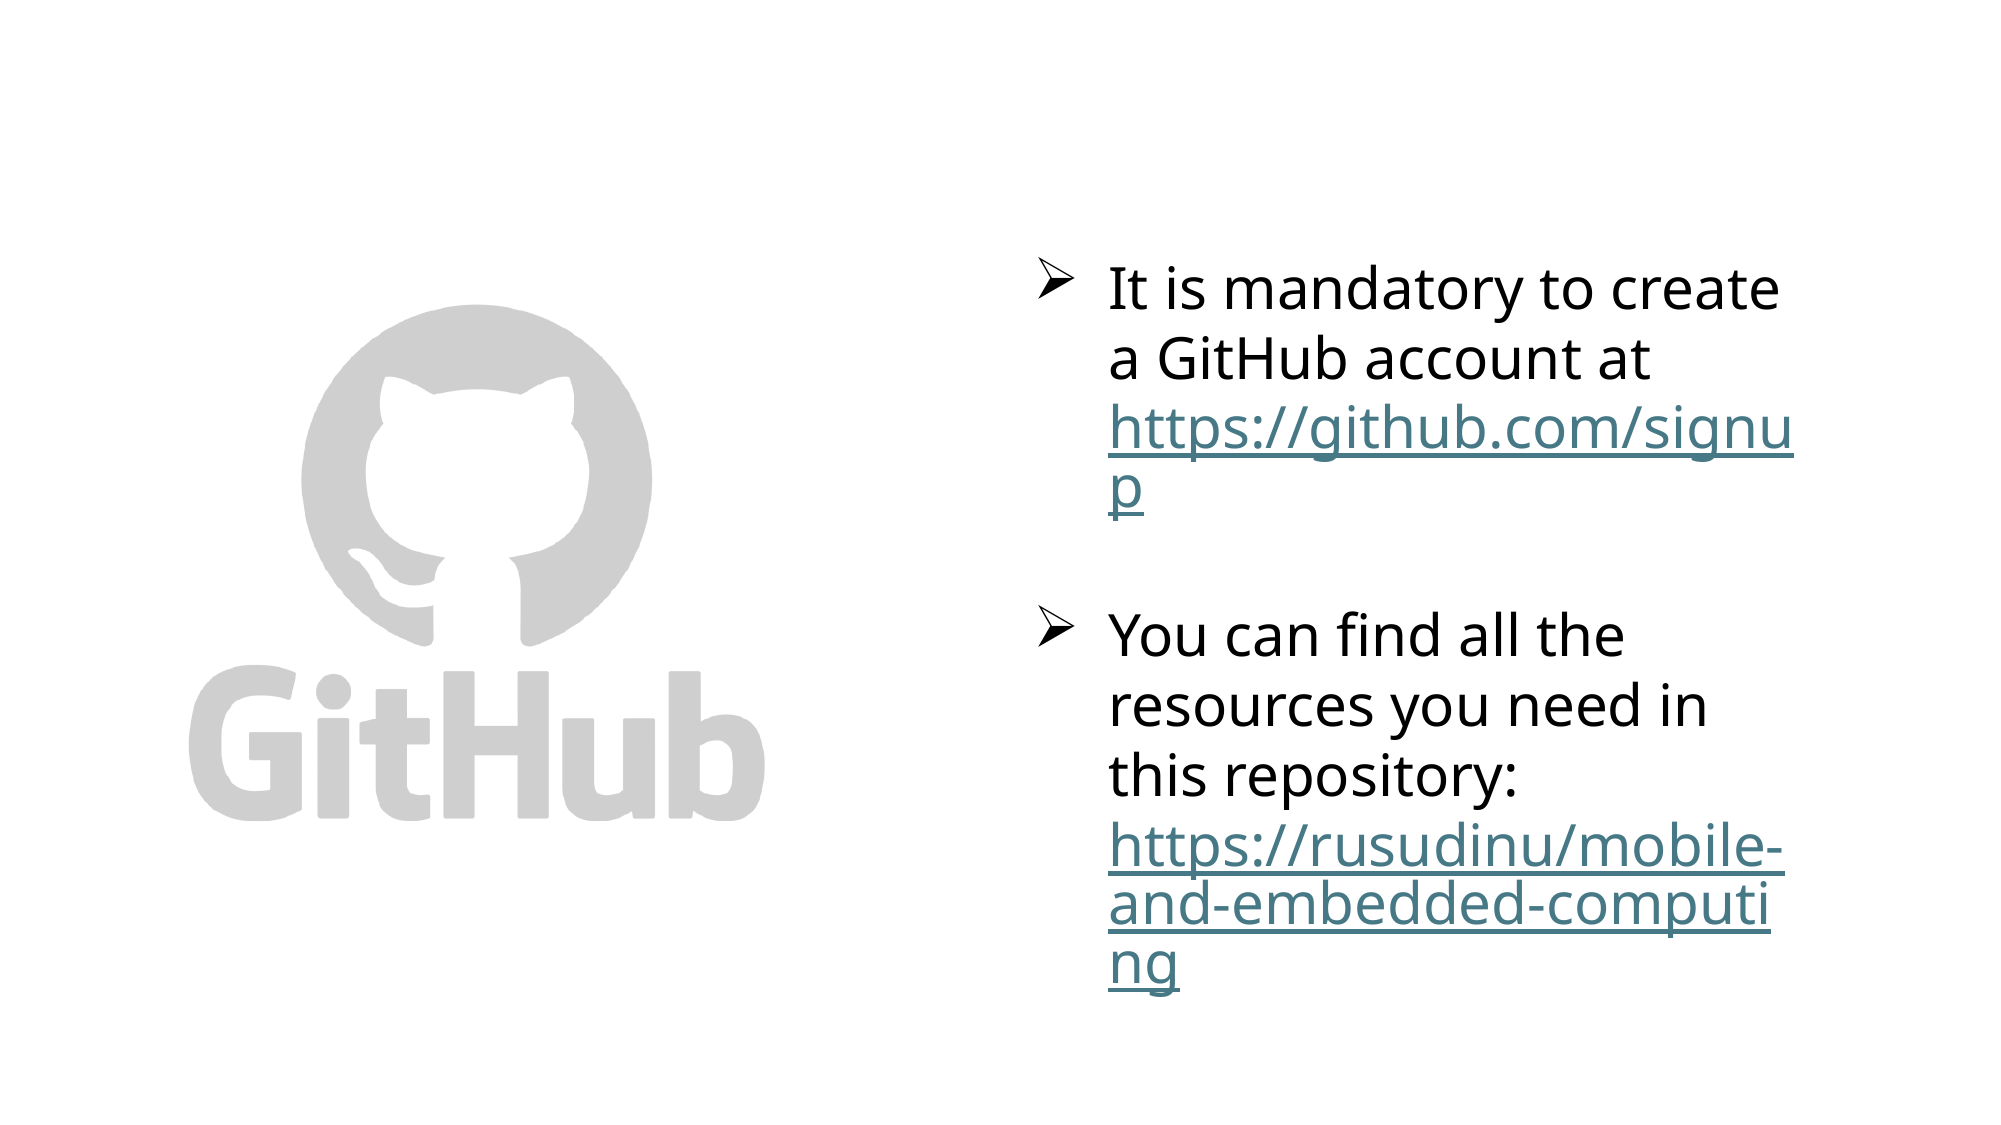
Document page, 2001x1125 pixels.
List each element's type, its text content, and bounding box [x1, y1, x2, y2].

text_box It is mandatory to create a GitHub account at https://github.com/signup You can find all the resources you need in this repository: https://rusudinu/mobile-and-embedded-computing [1018, 243, 1816, 837]
picture [3, 295, 951, 830]
